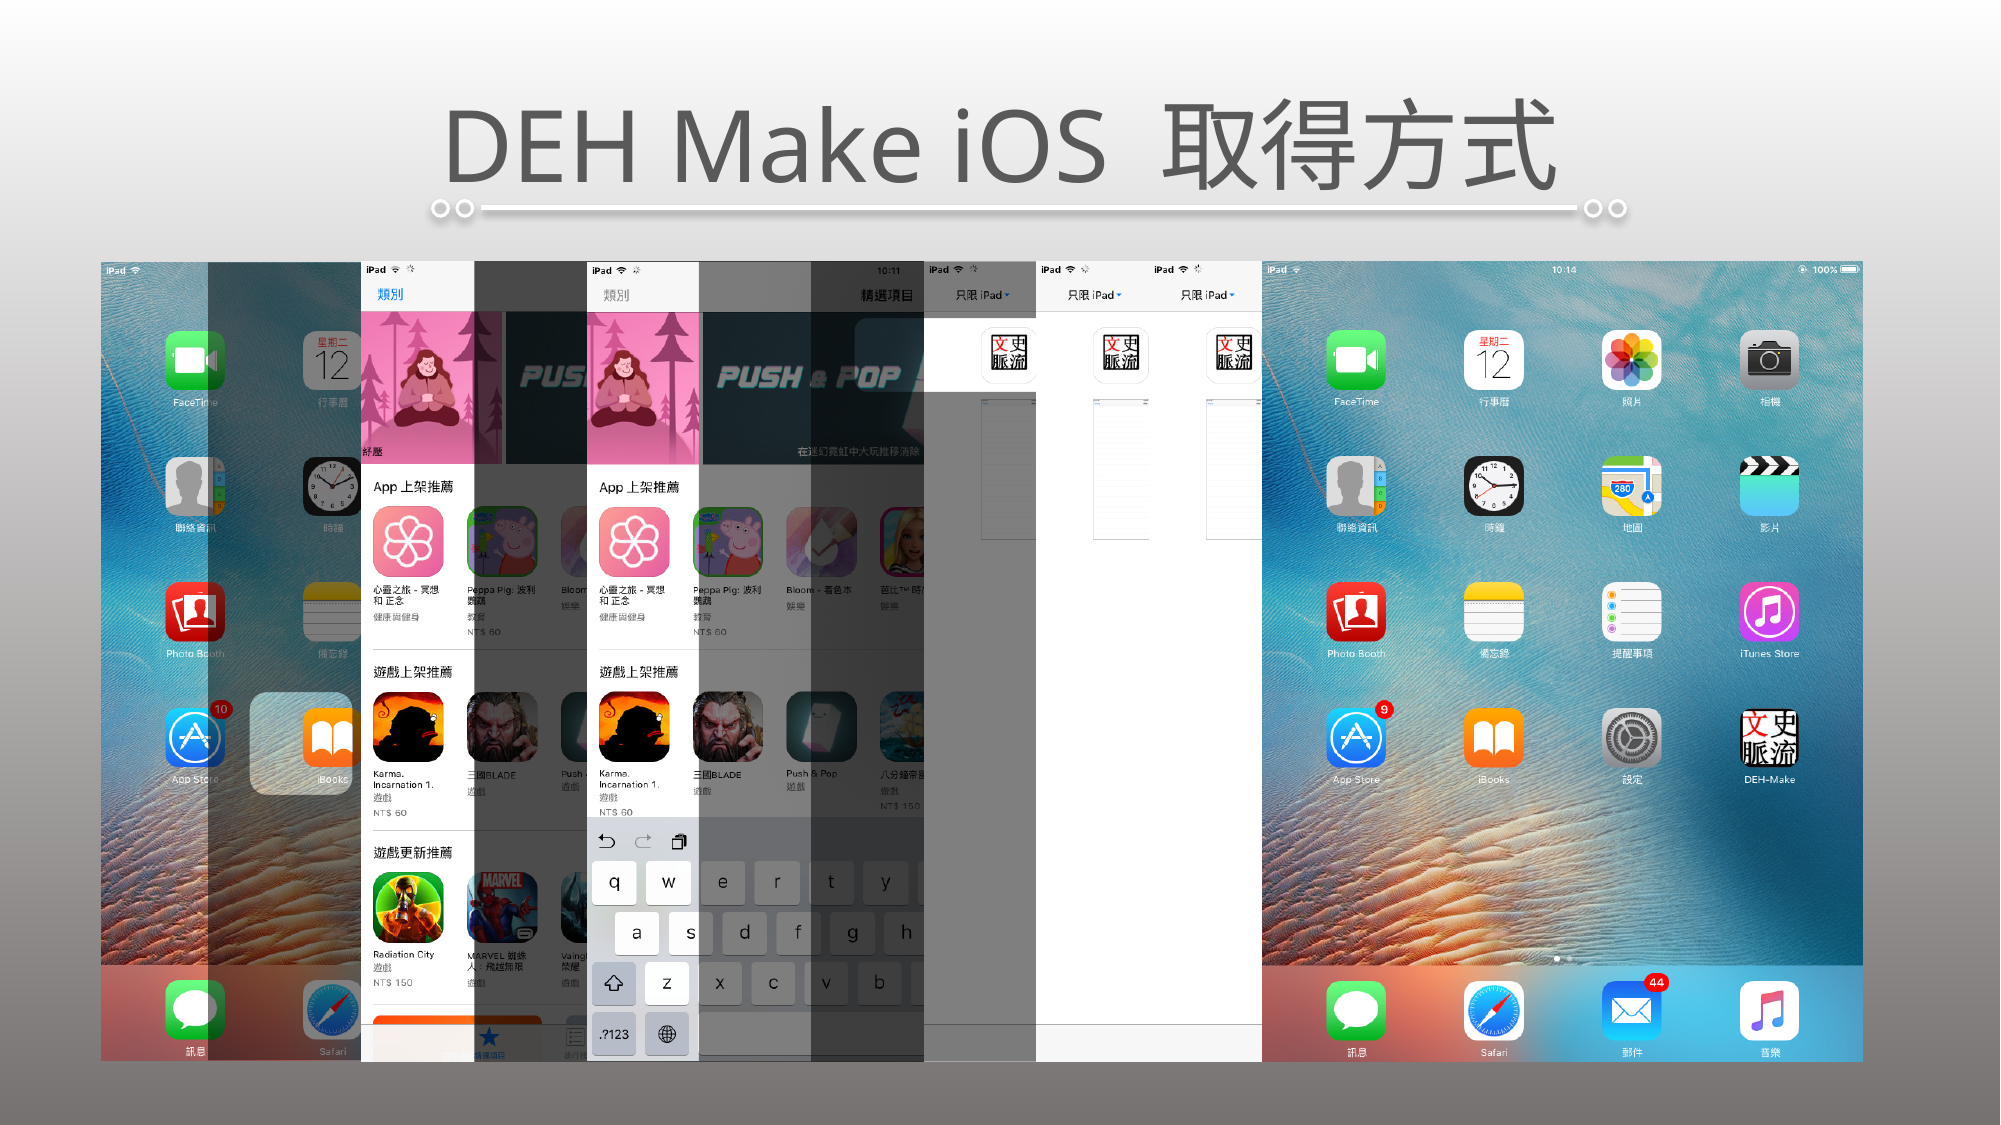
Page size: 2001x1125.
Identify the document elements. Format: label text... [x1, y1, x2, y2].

picture [361, 261, 1863, 1062]
title DEH Make iOS 取得方式 [137, 41, 1863, 260]
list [101, 262, 361, 1061]
